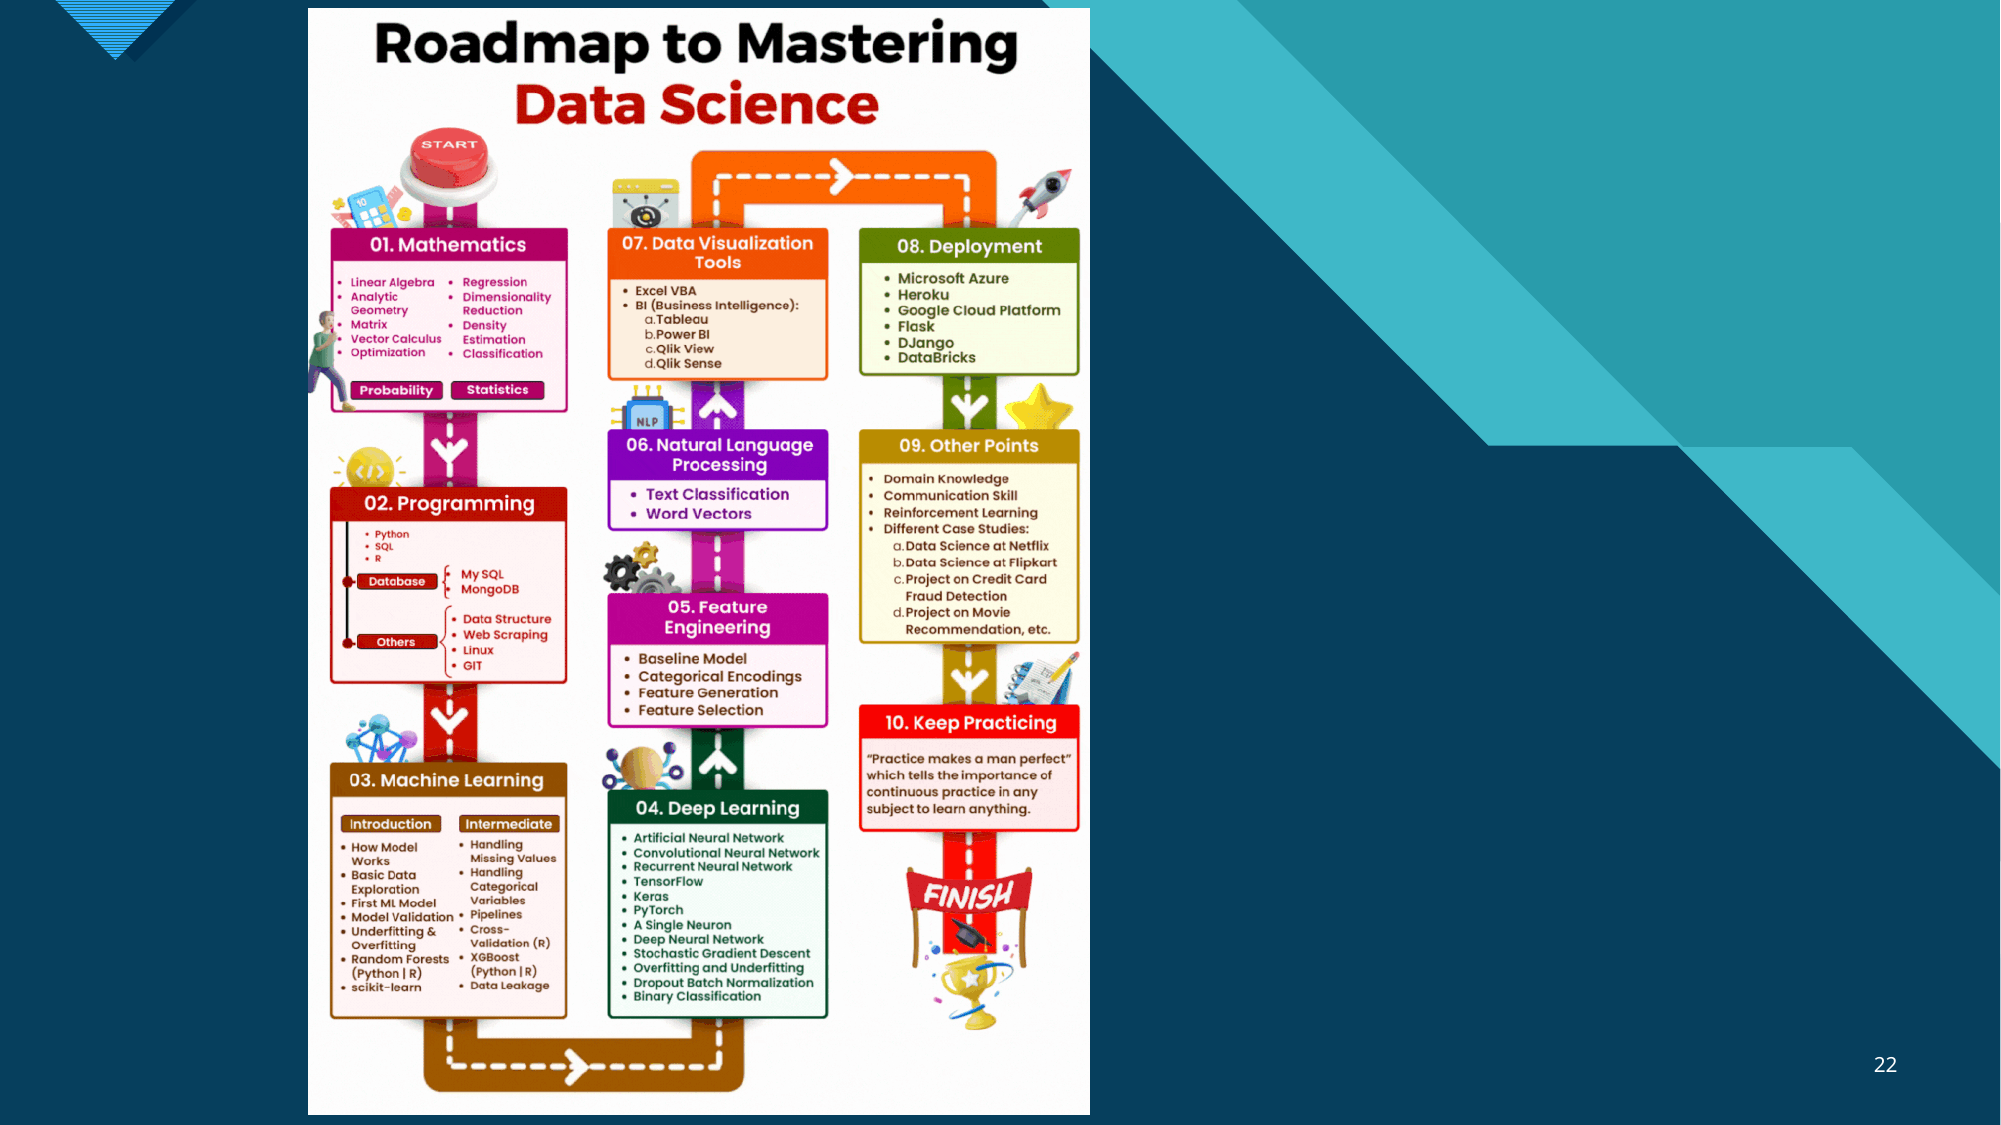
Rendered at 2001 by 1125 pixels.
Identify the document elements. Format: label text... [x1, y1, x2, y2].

slide_number 22 [1845, 1035, 1913, 1096]
picture [309, 8, 1091, 1114]
